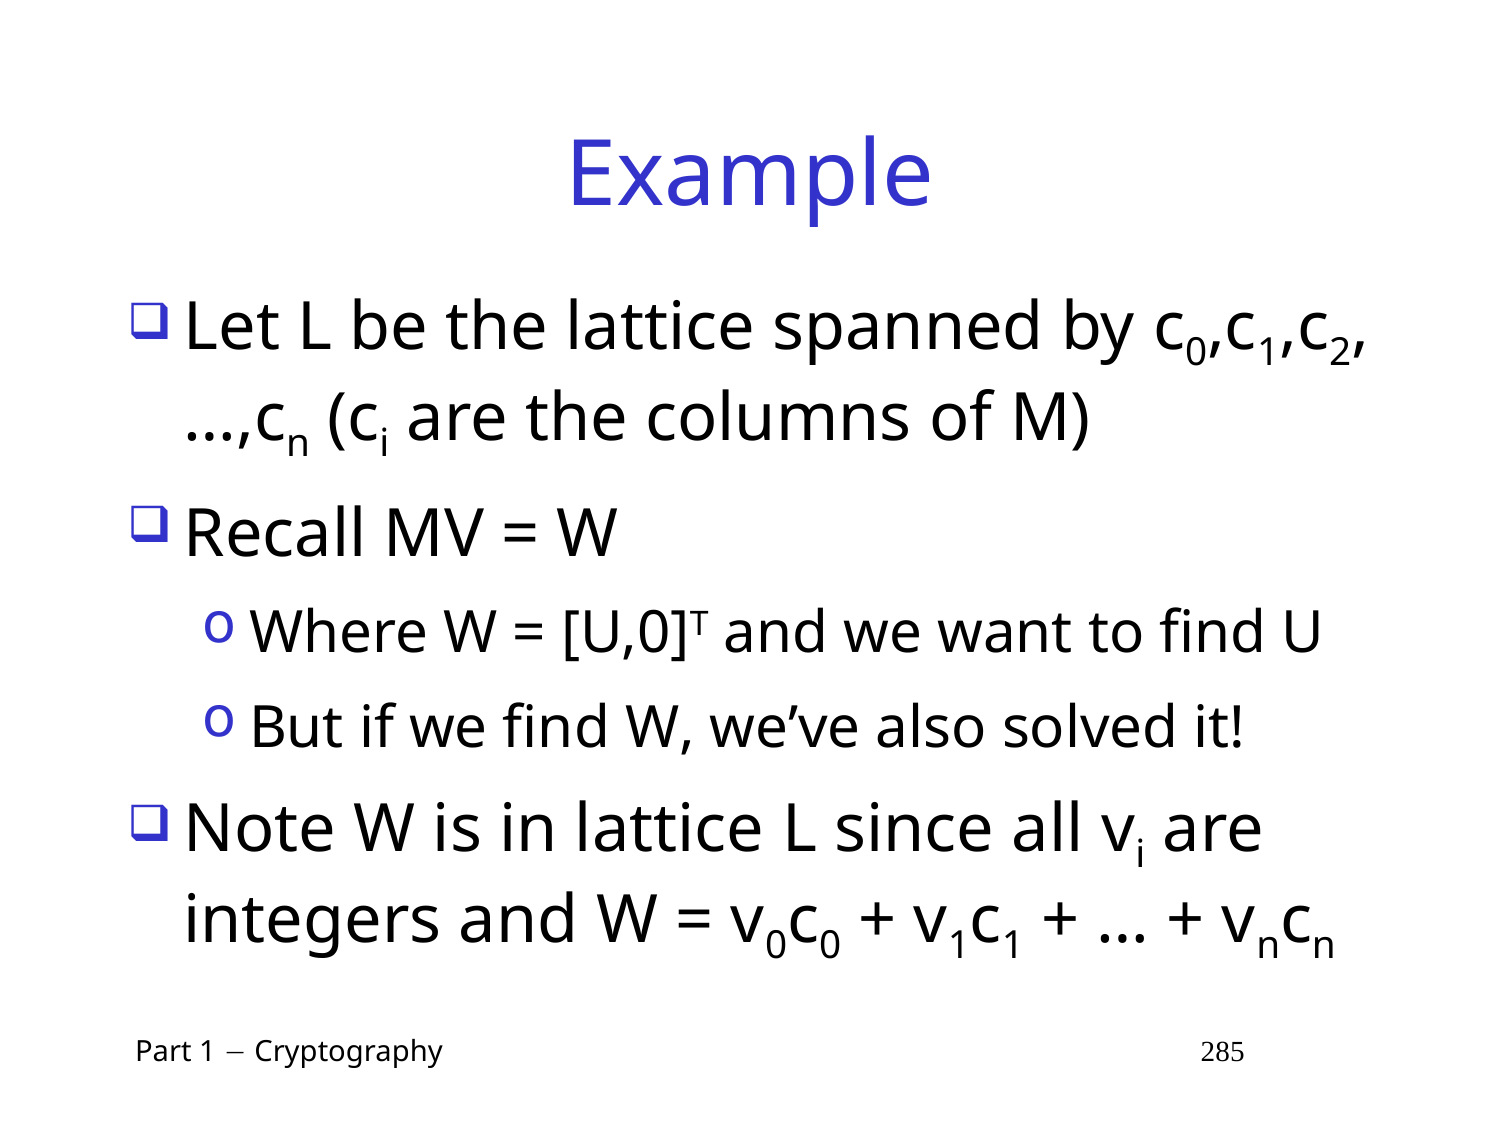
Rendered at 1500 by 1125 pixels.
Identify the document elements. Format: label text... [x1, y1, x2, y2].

footer Part 1  Cryptography 285 [112, 1024, 1401, 1101]
title Example [112, 74, 1388, 263]
text_box Let L be the lattice spanned by c0,c1,c2,…,cn (ci are the columns of M) Recall MV = W Where W = [U,0]T and we want to find U But if we find W, we’ve also solved it! Note W is in lattice L since all vi are integers and W = v0c0 + v1c1 + … + vncn [112, 275, 1425, 988]
